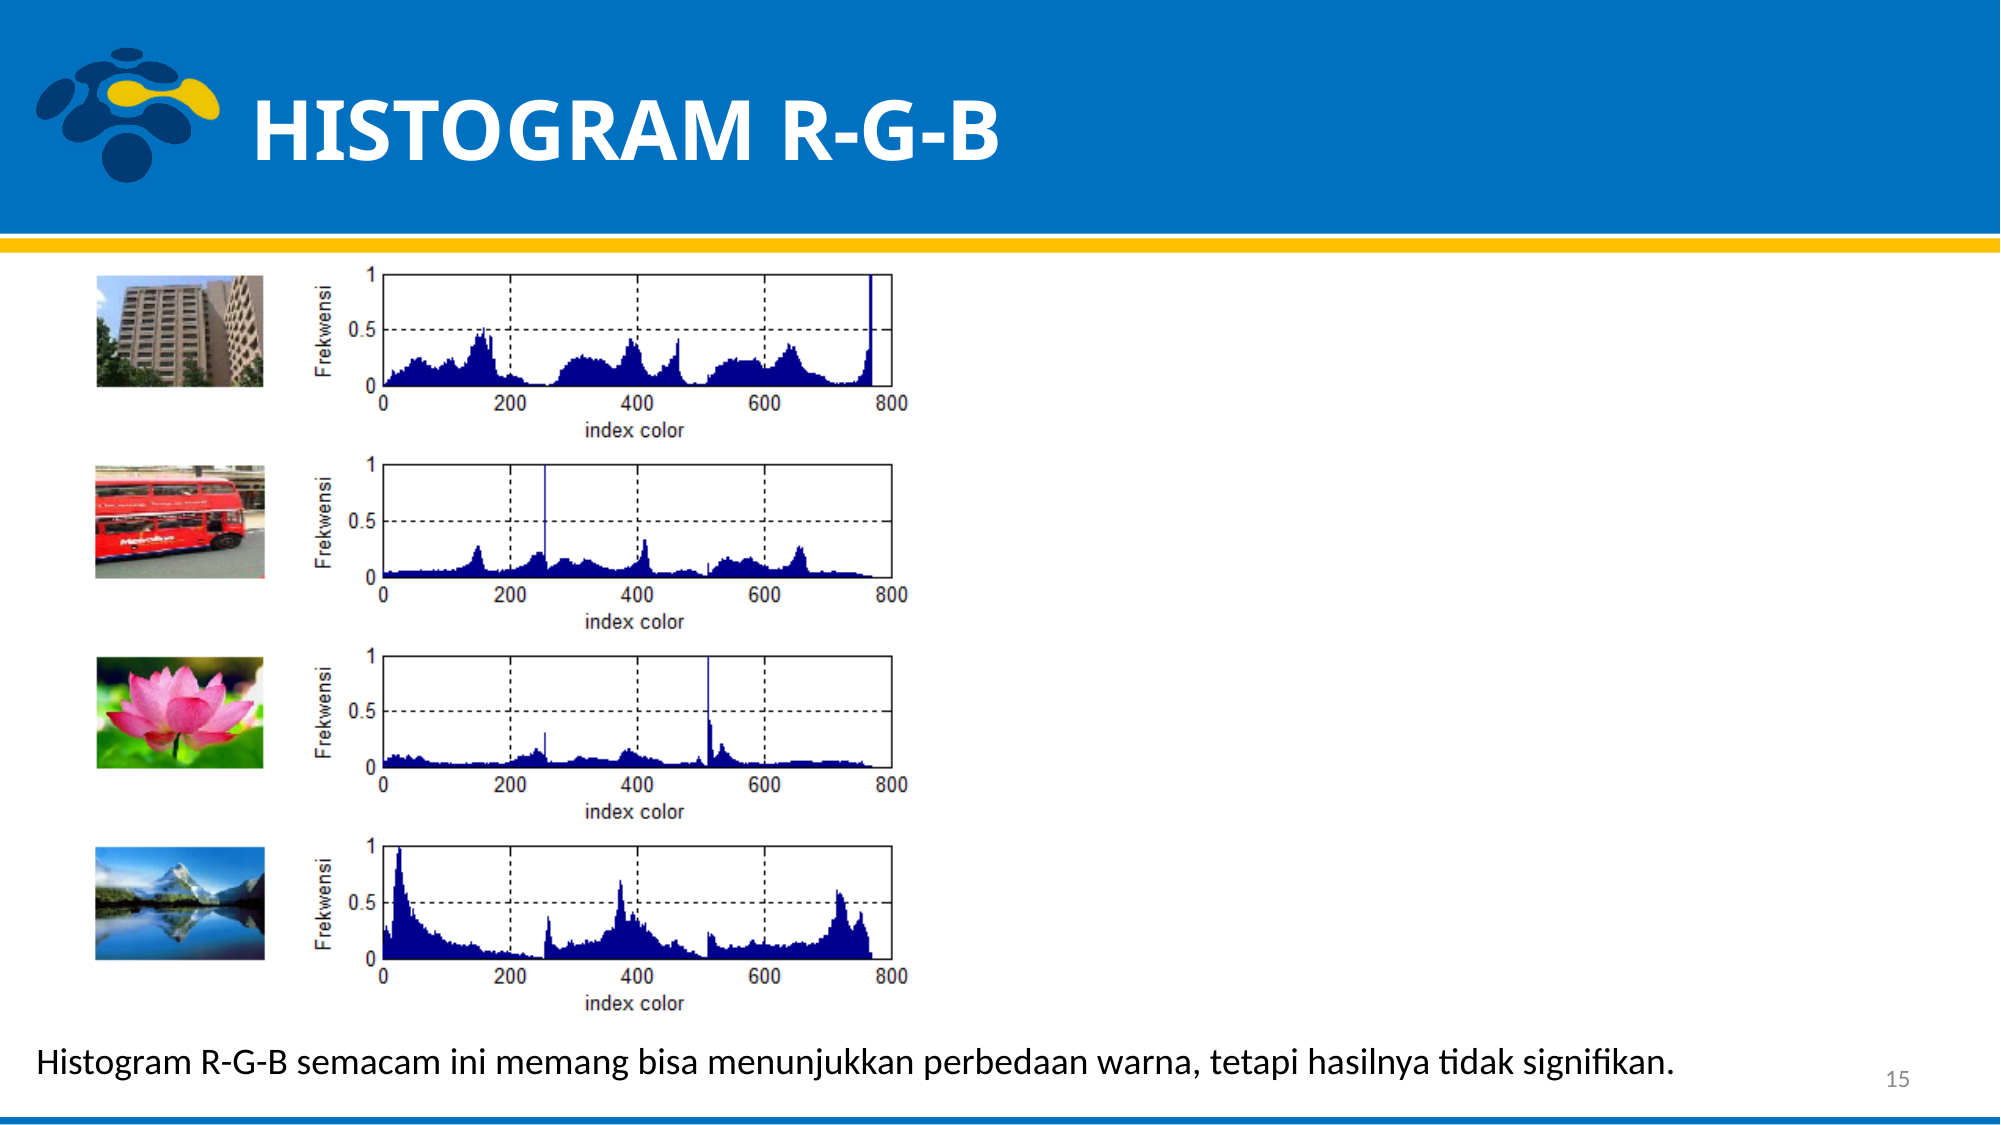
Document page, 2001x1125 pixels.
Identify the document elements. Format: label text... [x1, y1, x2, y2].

slide_number 15 [1475, 1047, 1926, 1108]
picture [72, 257, 951, 1031]
picture [32, 42, 222, 187]
text_box Histogram R-G-B semacam ini memang bisa menunjukkan perbedaan warna, tetapi hasilnya tidak signifikan. [21, 1030, 1979, 1090]
text_box Histogram R-G-B [236, 69, 1513, 175]
